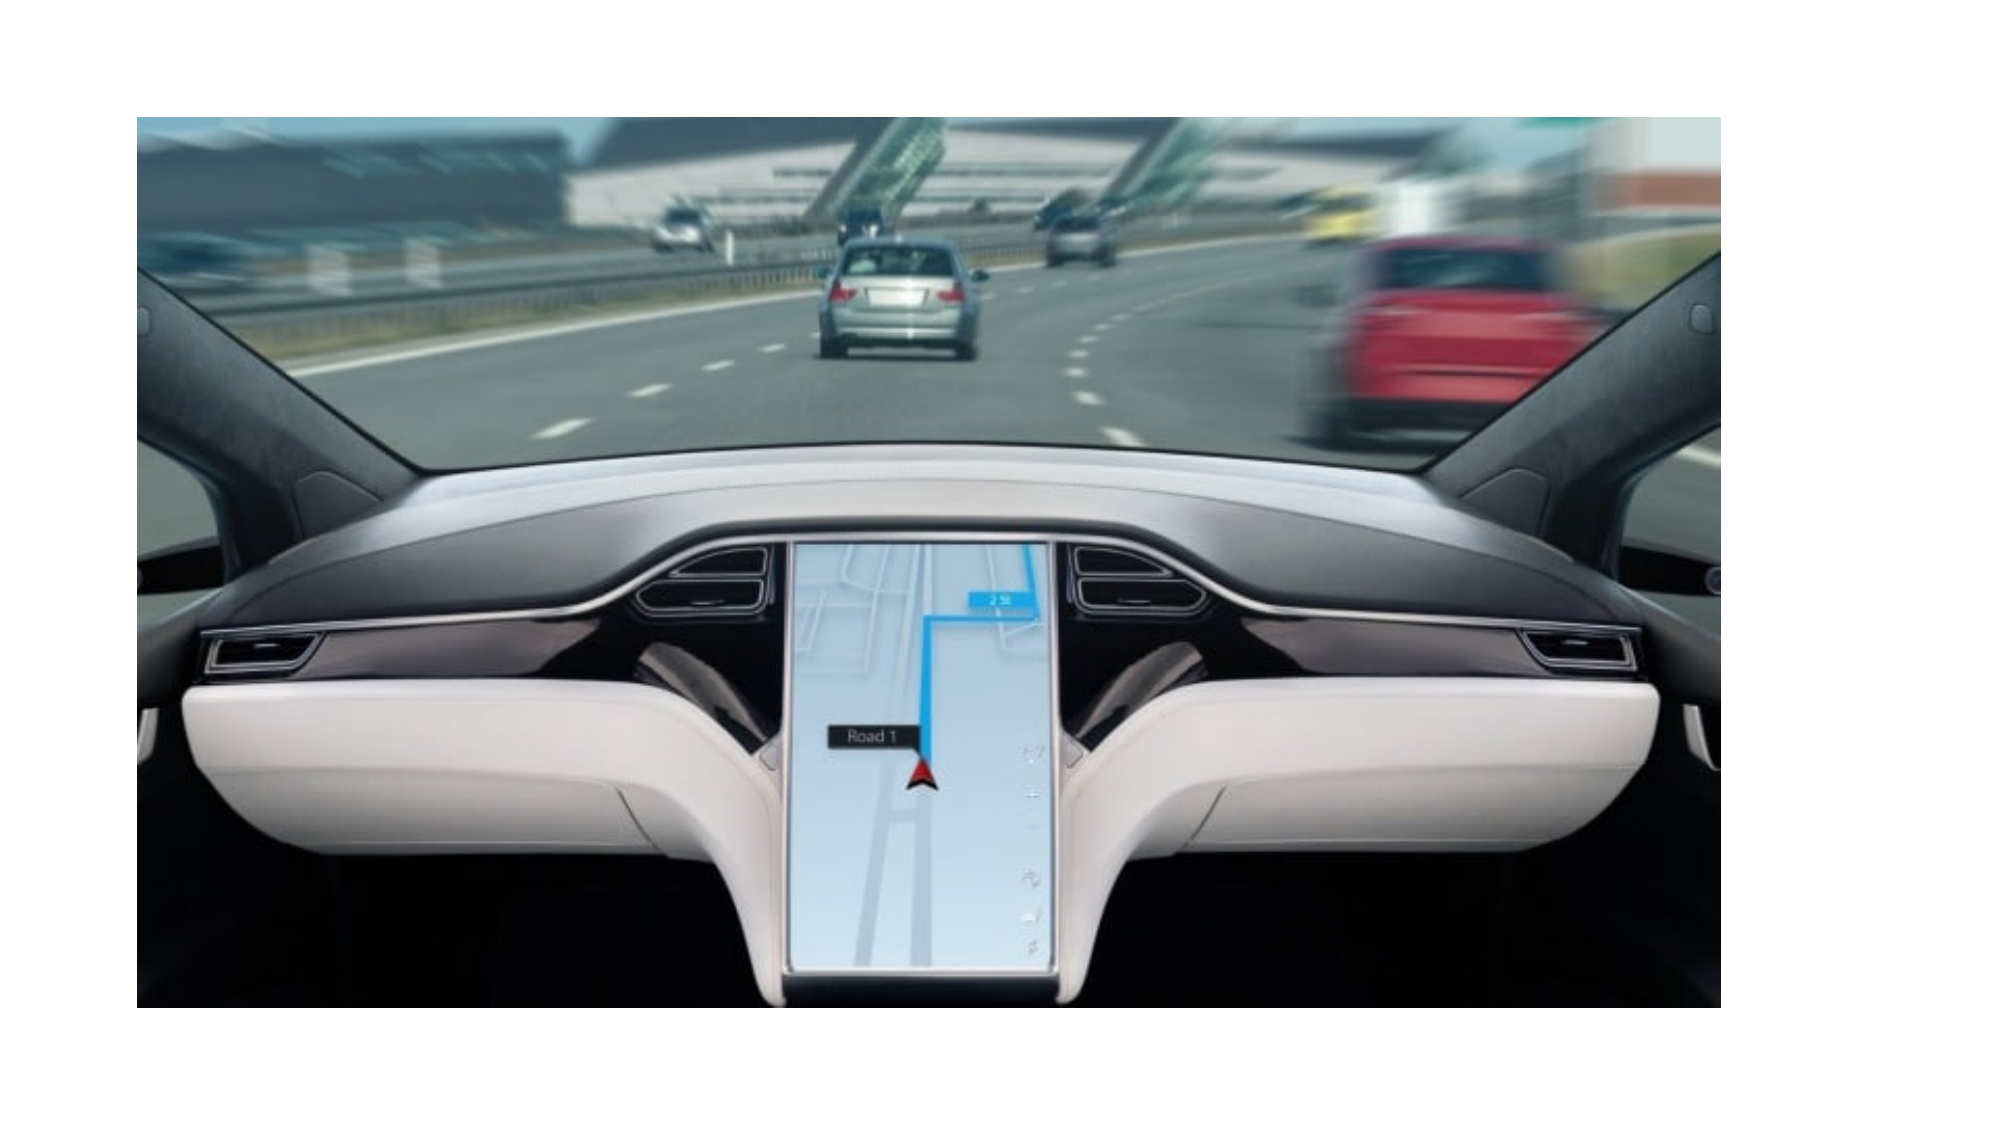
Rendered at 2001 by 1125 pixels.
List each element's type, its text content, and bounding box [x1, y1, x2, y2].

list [137, 117, 1721, 1008]
title Carros autonomos [137, 59, 1863, 278]
